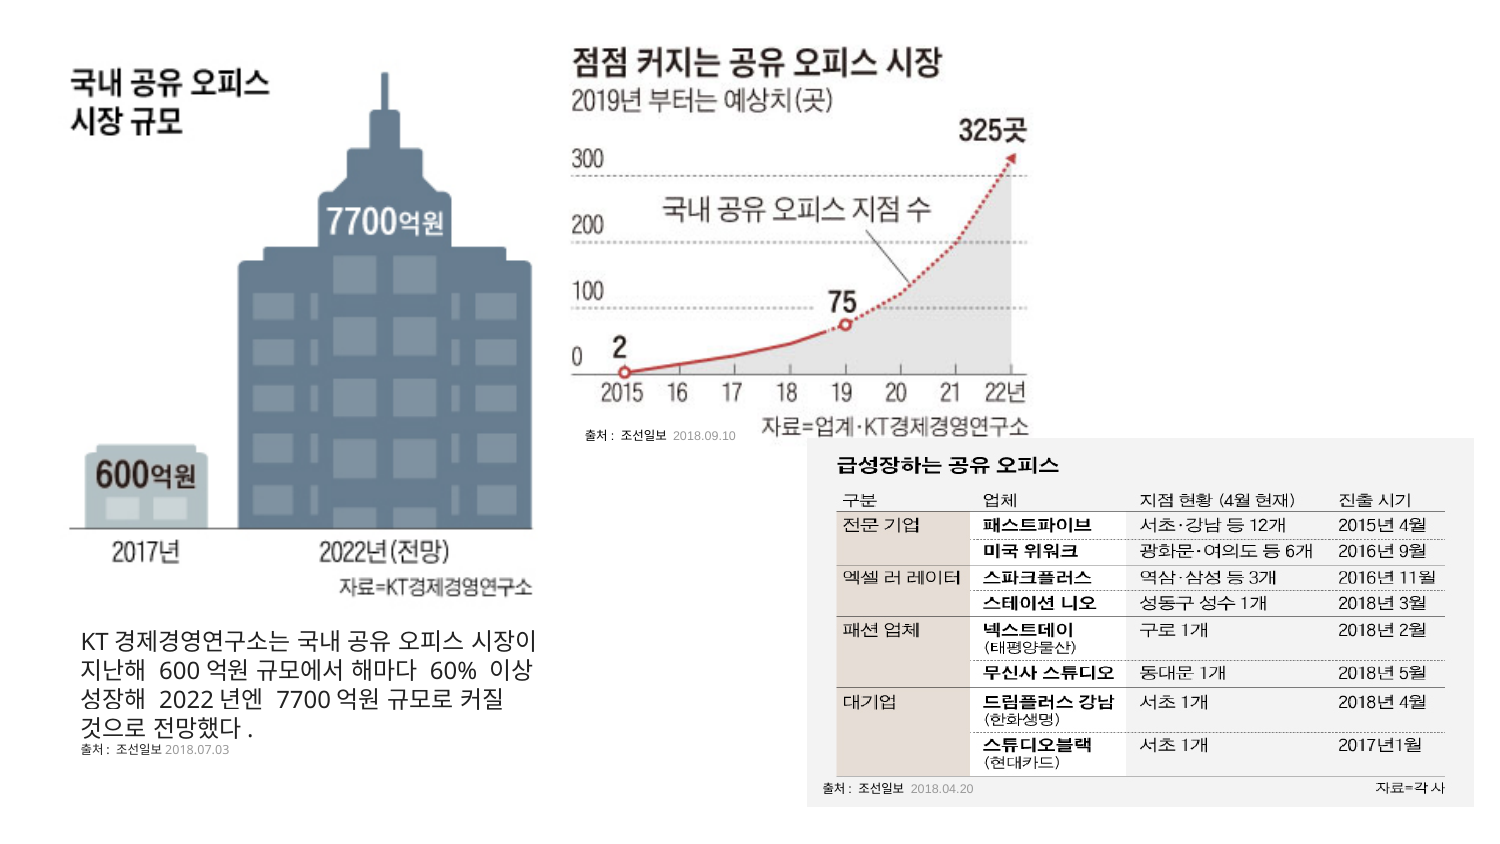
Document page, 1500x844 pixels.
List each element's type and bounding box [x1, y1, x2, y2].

text_box [43, 33, 558, 782]
text_box [807, 438, 1475, 808]
text_box [557, 33, 1043, 458]
